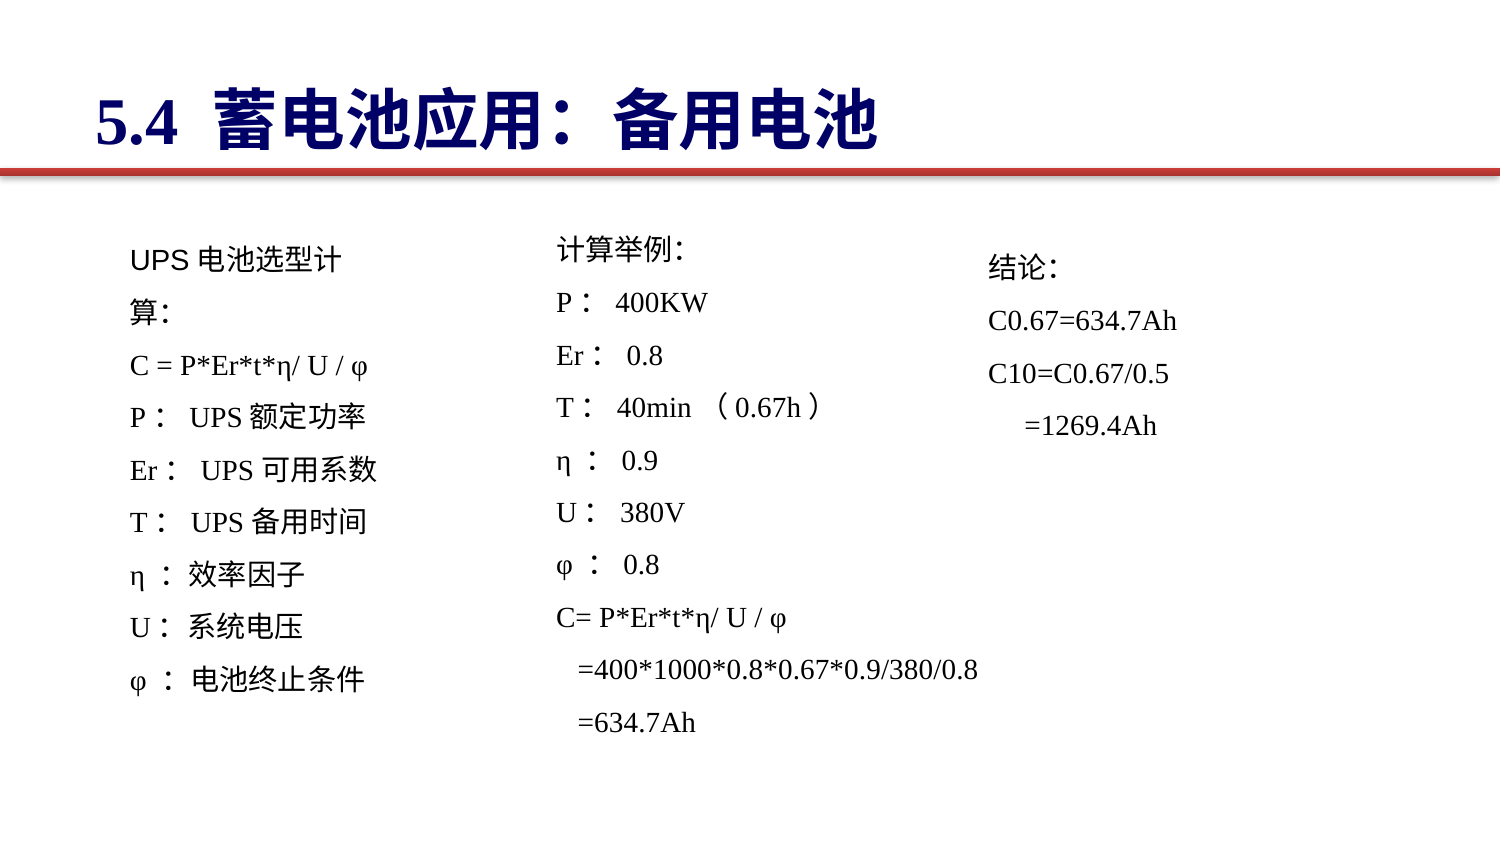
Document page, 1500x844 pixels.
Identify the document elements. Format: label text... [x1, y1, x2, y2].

text_box UPS电池选型计算： C = P*Er*t*η/ U / φ P：UPS额定功率 Er：UPS可用系数 T：UPS备用时间 η ：效率因子 U：系统电压 φ ：电池终止条件 [118, 218, 411, 702]
text_box 5.4 蓄电池应用：备用电池 [0, 70, 895, 166]
text_box 计算举例： P：400KW Er：0.8 T：40min（0.67h） η ：0.9 U：380V φ ：0.8 C= P*Er*t*η/ U / φ =400*1000*0.8*0.67*0.9/380/0.8 =634.7Ah [544, 225, 1002, 744]
text_box [0, 168, 1500, 176]
text_box 结论： C0.67=634.7Ah C10=C0.67/0.5 =1269.4Ah [976, 225, 1253, 447]
